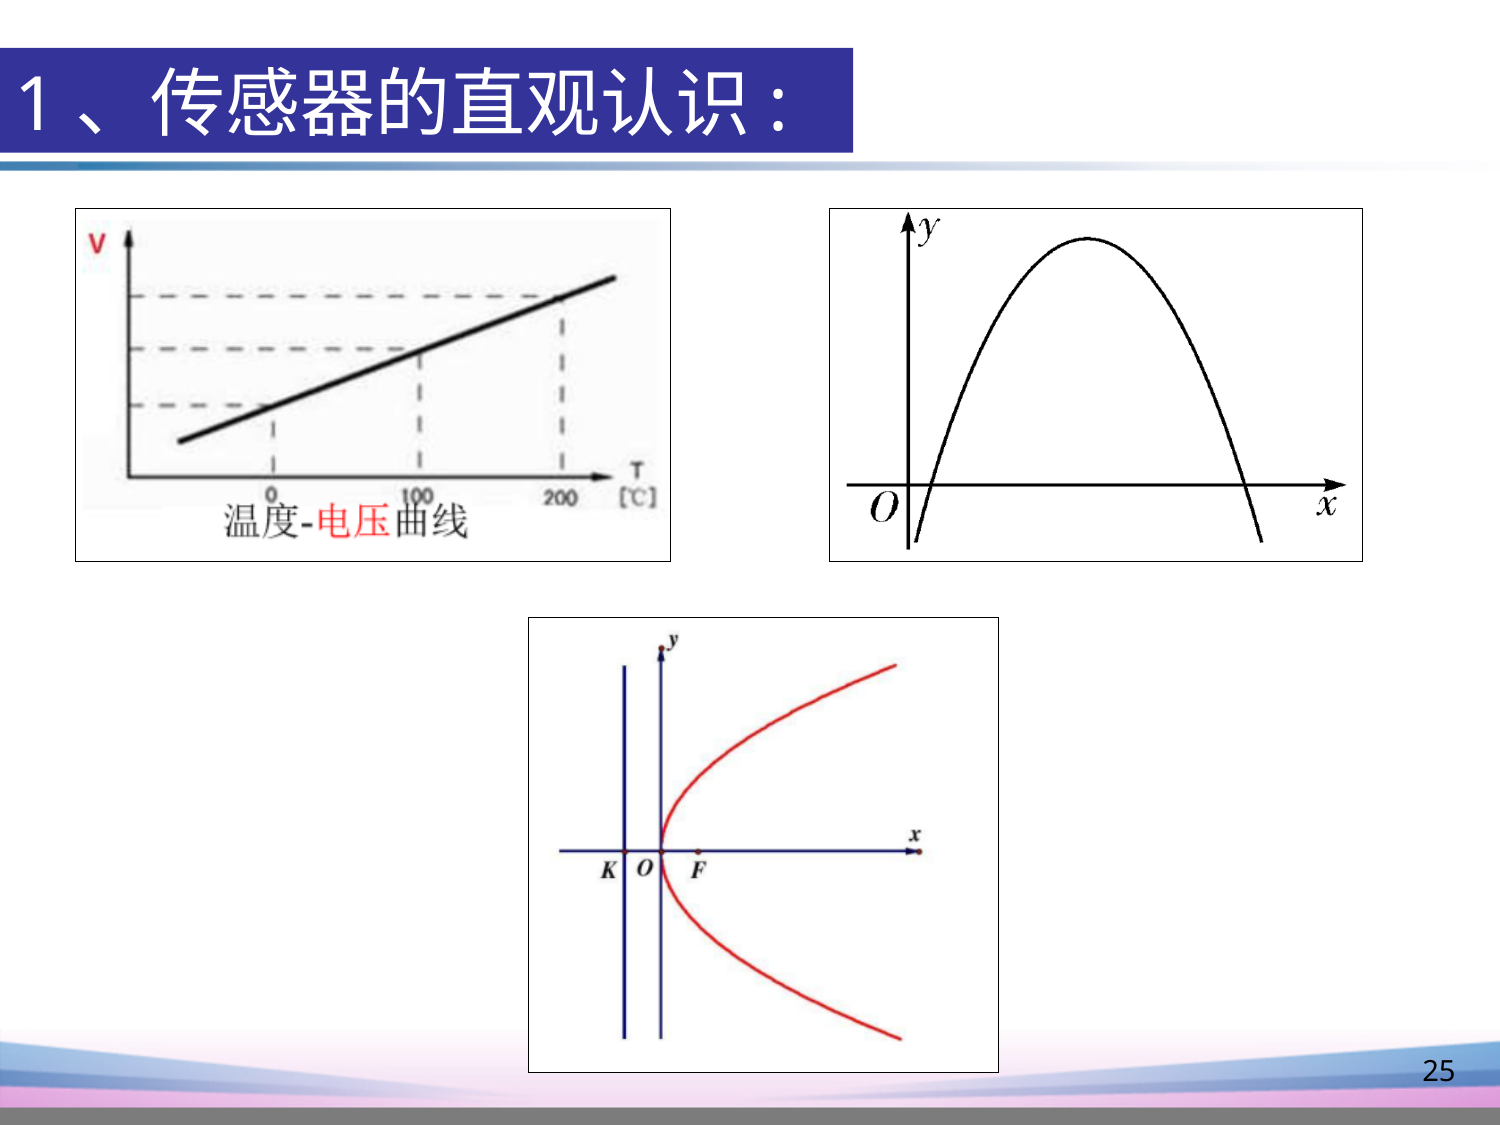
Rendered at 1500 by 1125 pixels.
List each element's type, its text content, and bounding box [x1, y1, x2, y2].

picture [0, 0, 1500, 1125]
slide_number 25 [1158, 1023, 1472, 1100]
text_box 1、传感器的直观认识: [0, 47, 854, 153]
